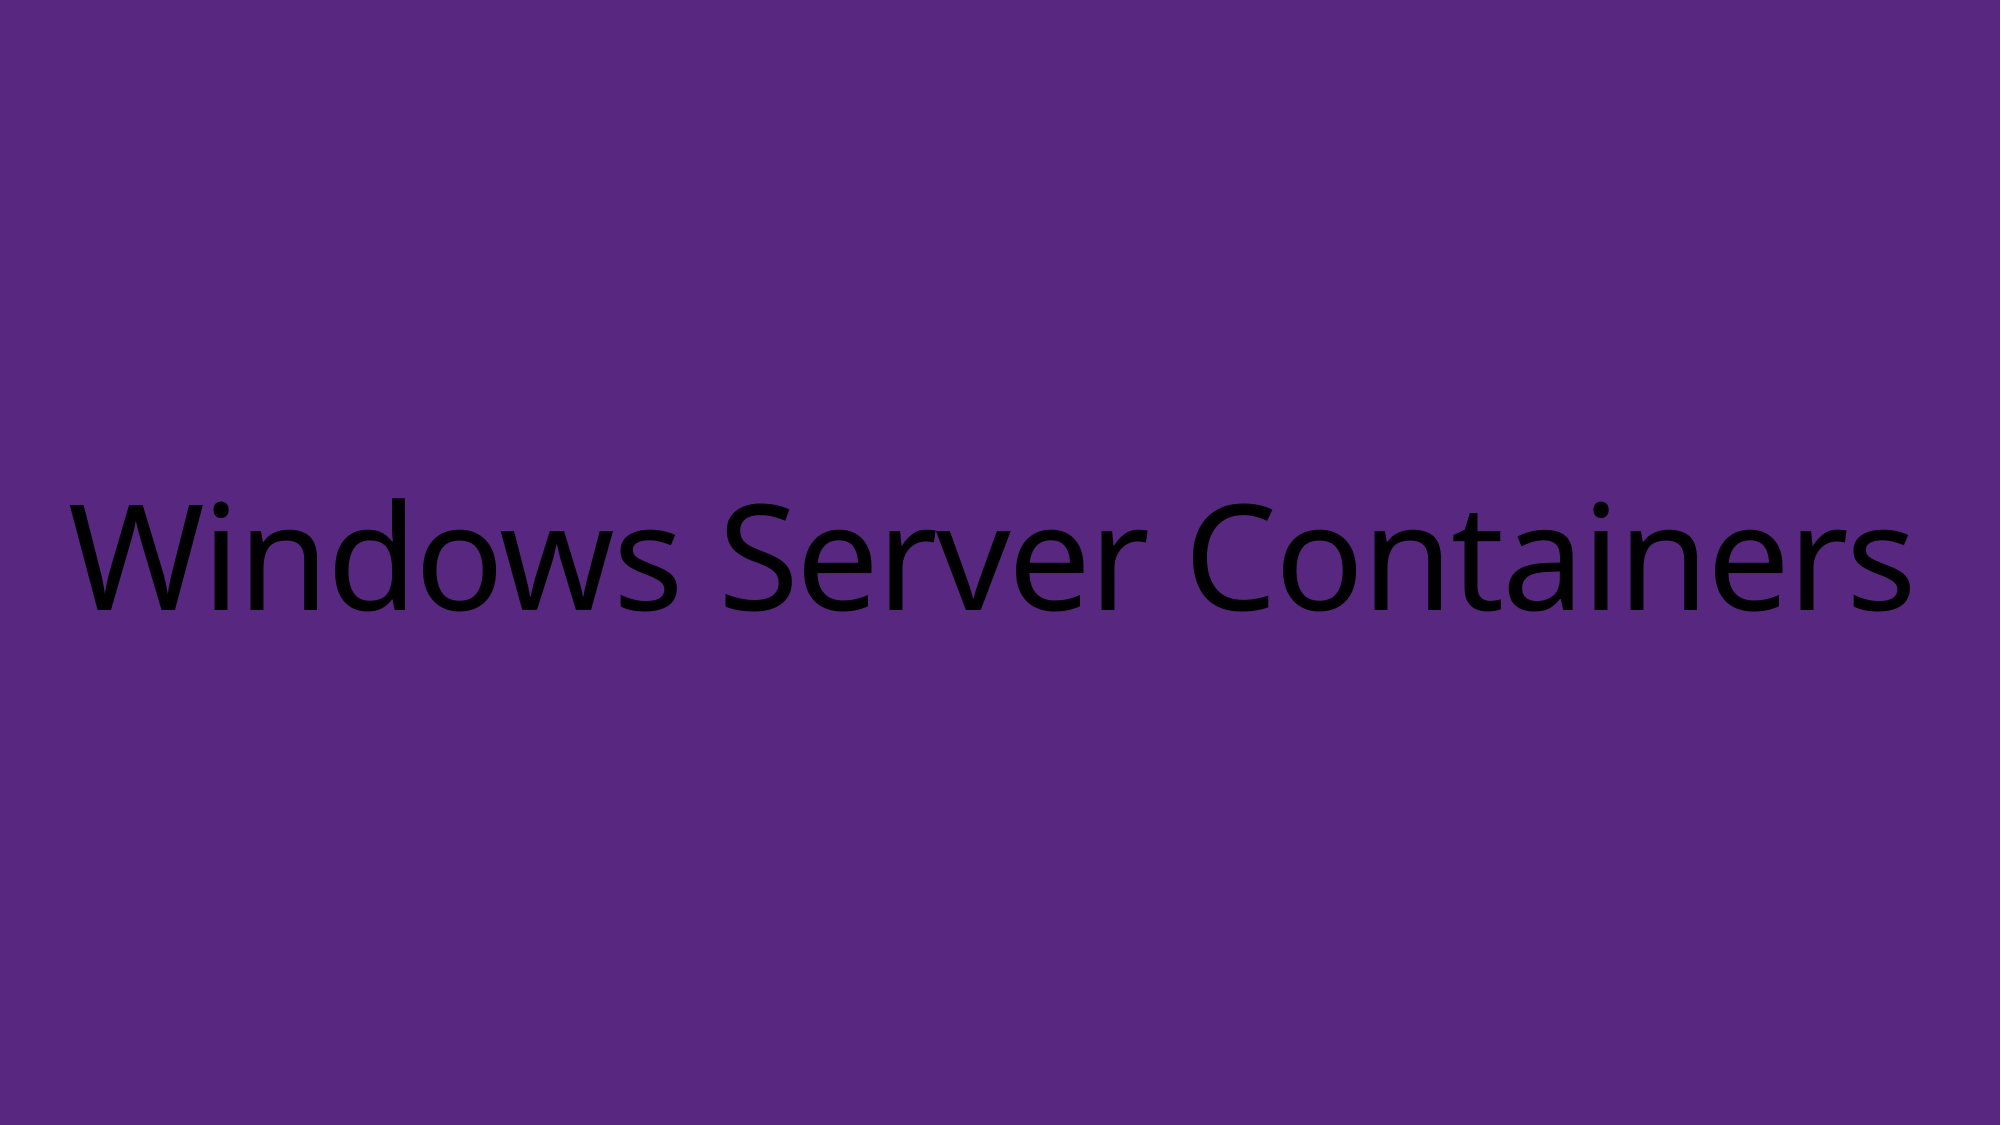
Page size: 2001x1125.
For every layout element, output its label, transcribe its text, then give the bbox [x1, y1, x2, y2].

title Windows Server Containers [44, 415, 1956, 710]
